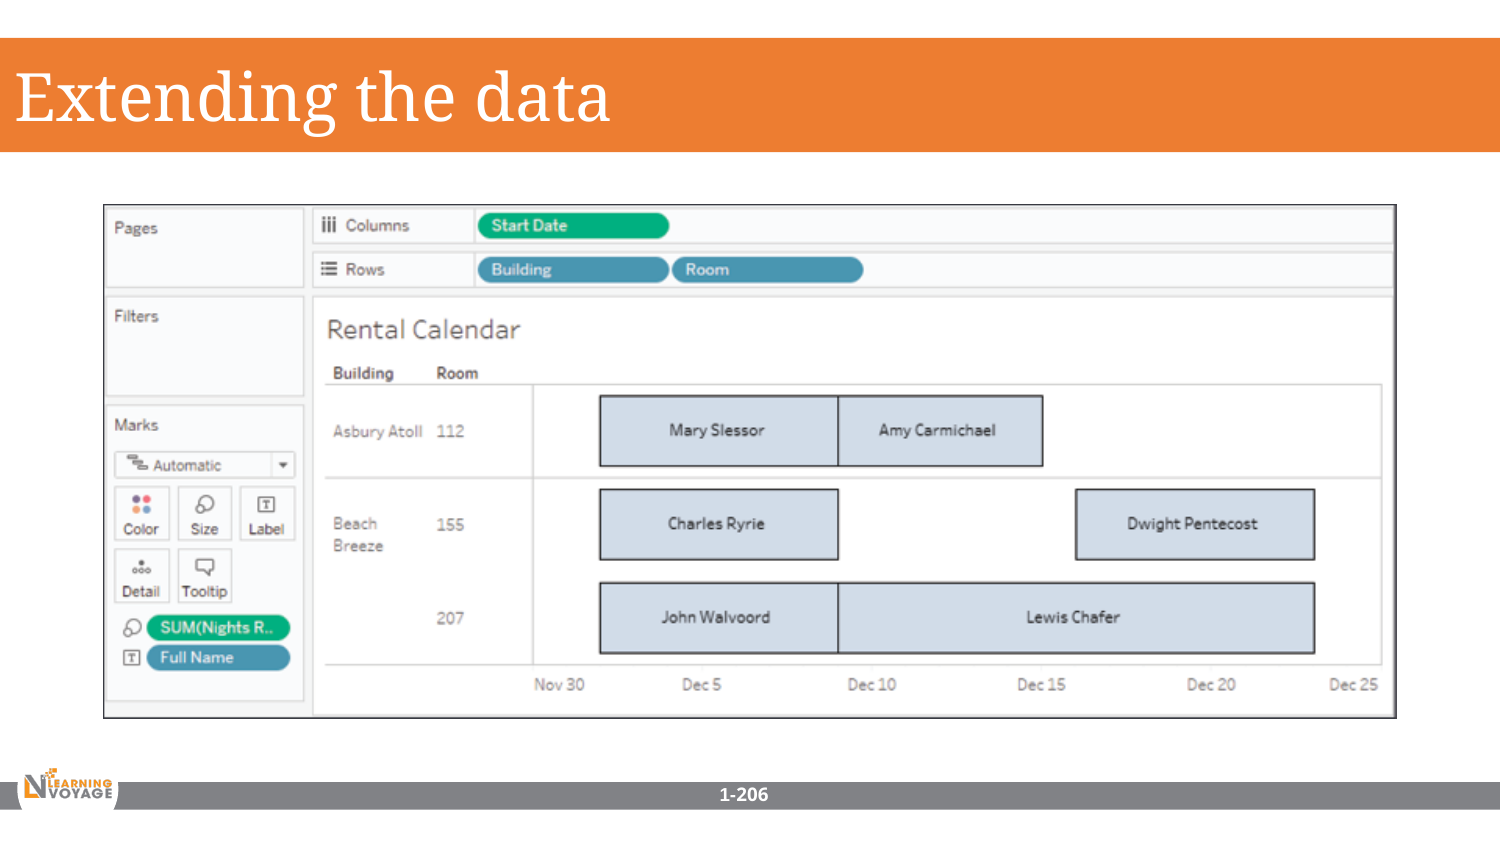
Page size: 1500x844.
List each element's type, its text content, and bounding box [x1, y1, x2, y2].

picture [0, 204, 1397, 844]
slide_number 1-206 [692, 770, 784, 821]
text_box Extending the data [0, 37, 1500, 153]
